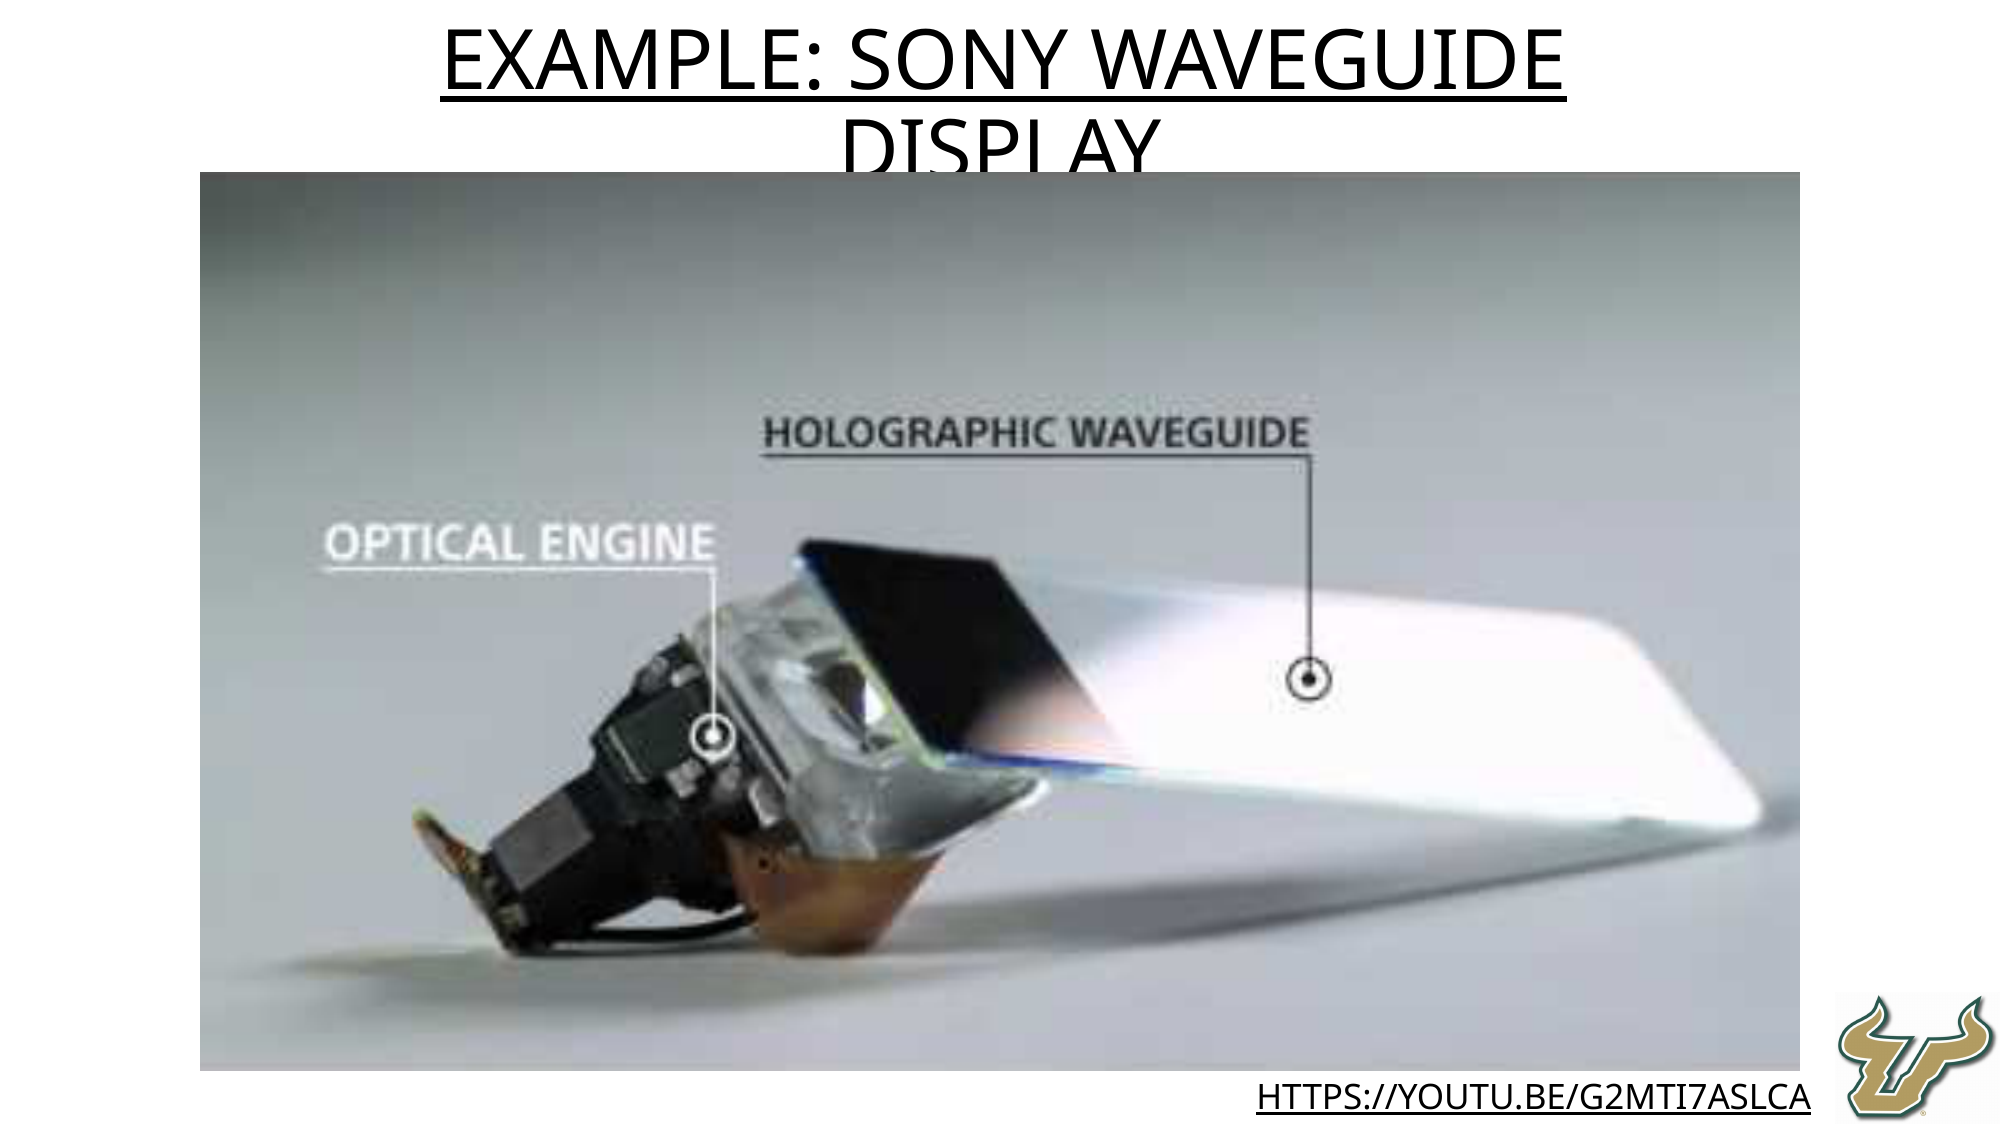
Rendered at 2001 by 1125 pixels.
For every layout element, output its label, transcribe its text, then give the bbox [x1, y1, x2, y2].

list https://youtu.be/G2MtI7asLcA [780, 1072, 1835, 1125]
picture [1835, 992, 2000, 1124]
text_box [199, 171, 1800, 1072]
list Example: Sony Waveguide Display [261, 43, 1739, 171]
